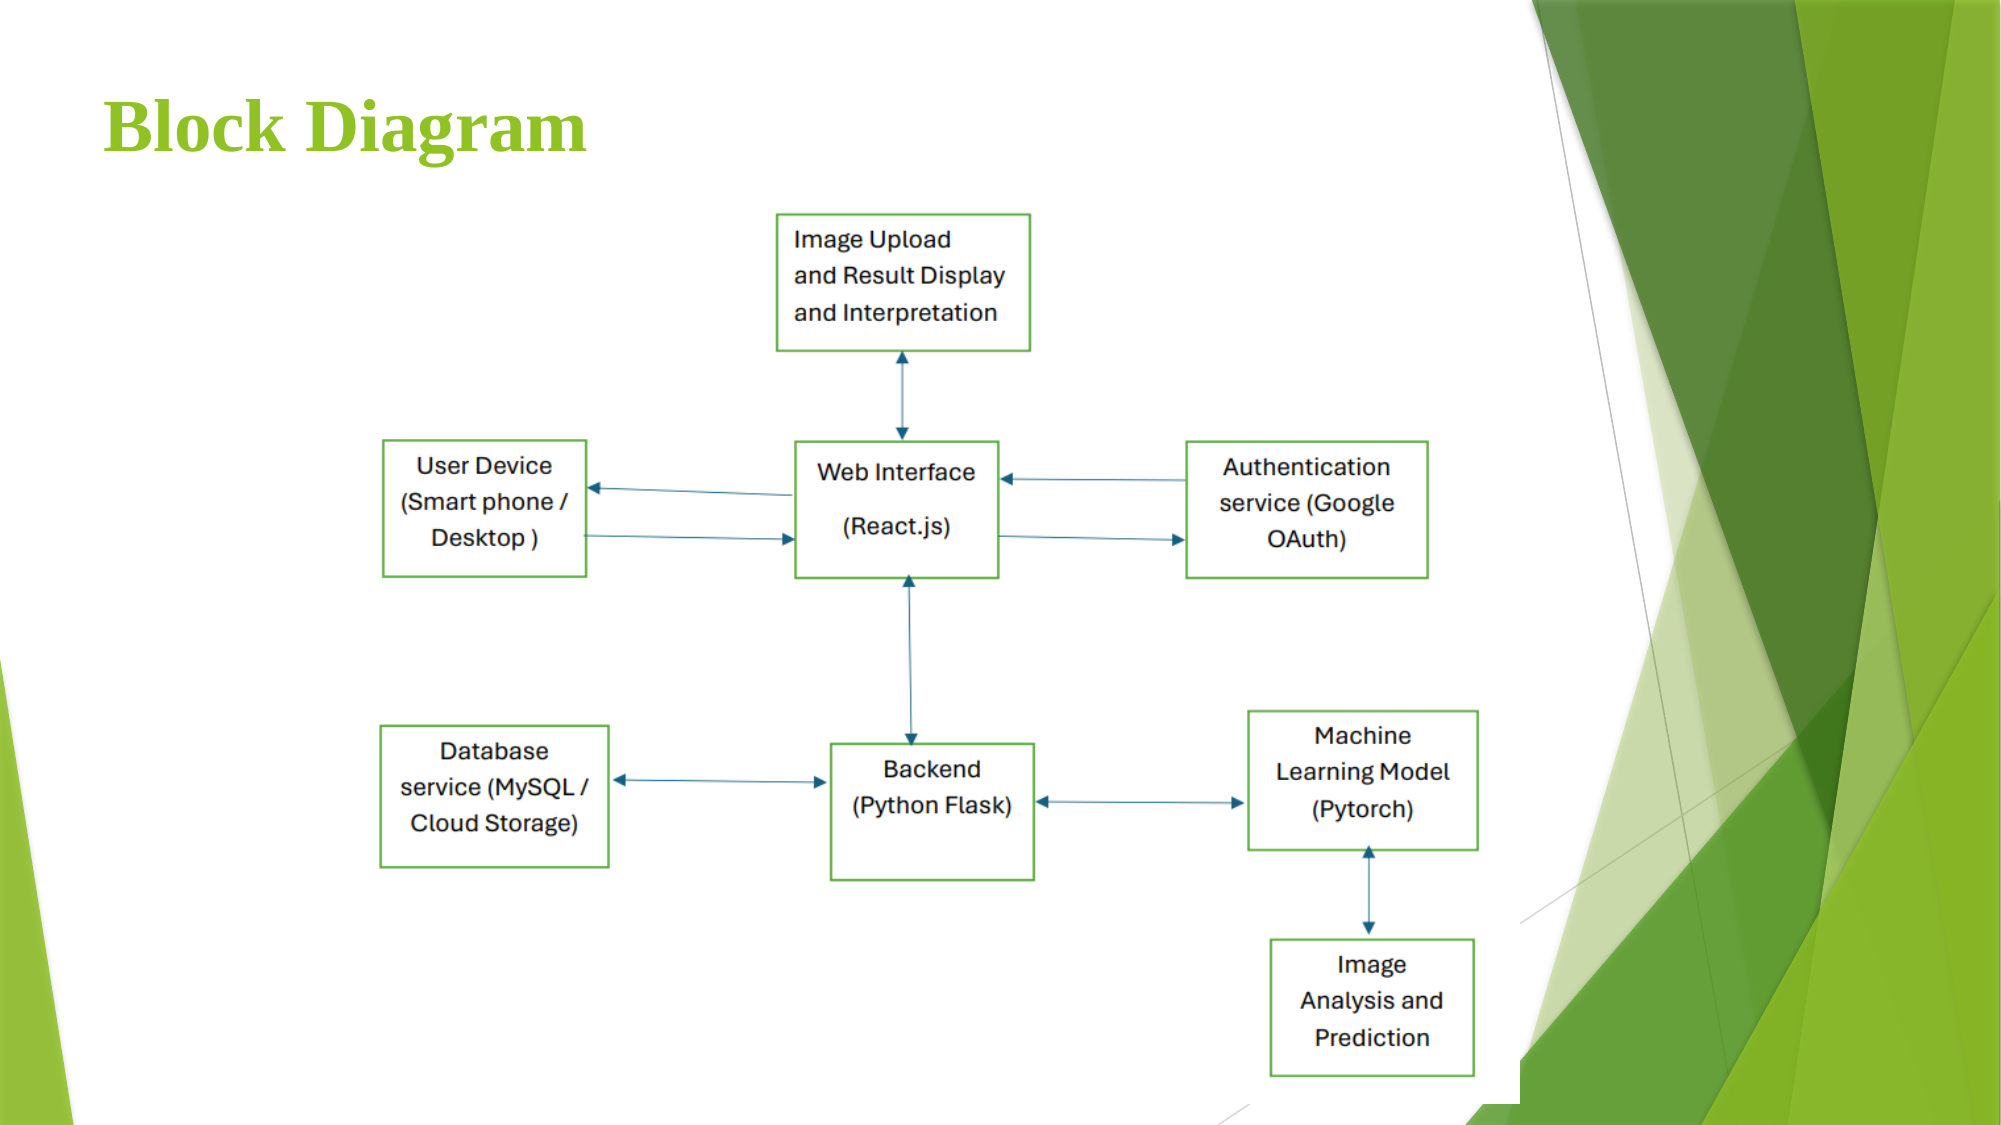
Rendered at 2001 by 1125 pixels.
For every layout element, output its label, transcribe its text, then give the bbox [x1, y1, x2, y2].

title Block Diagram [88, 69, 1499, 286]
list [339, 177, 1520, 1105]
